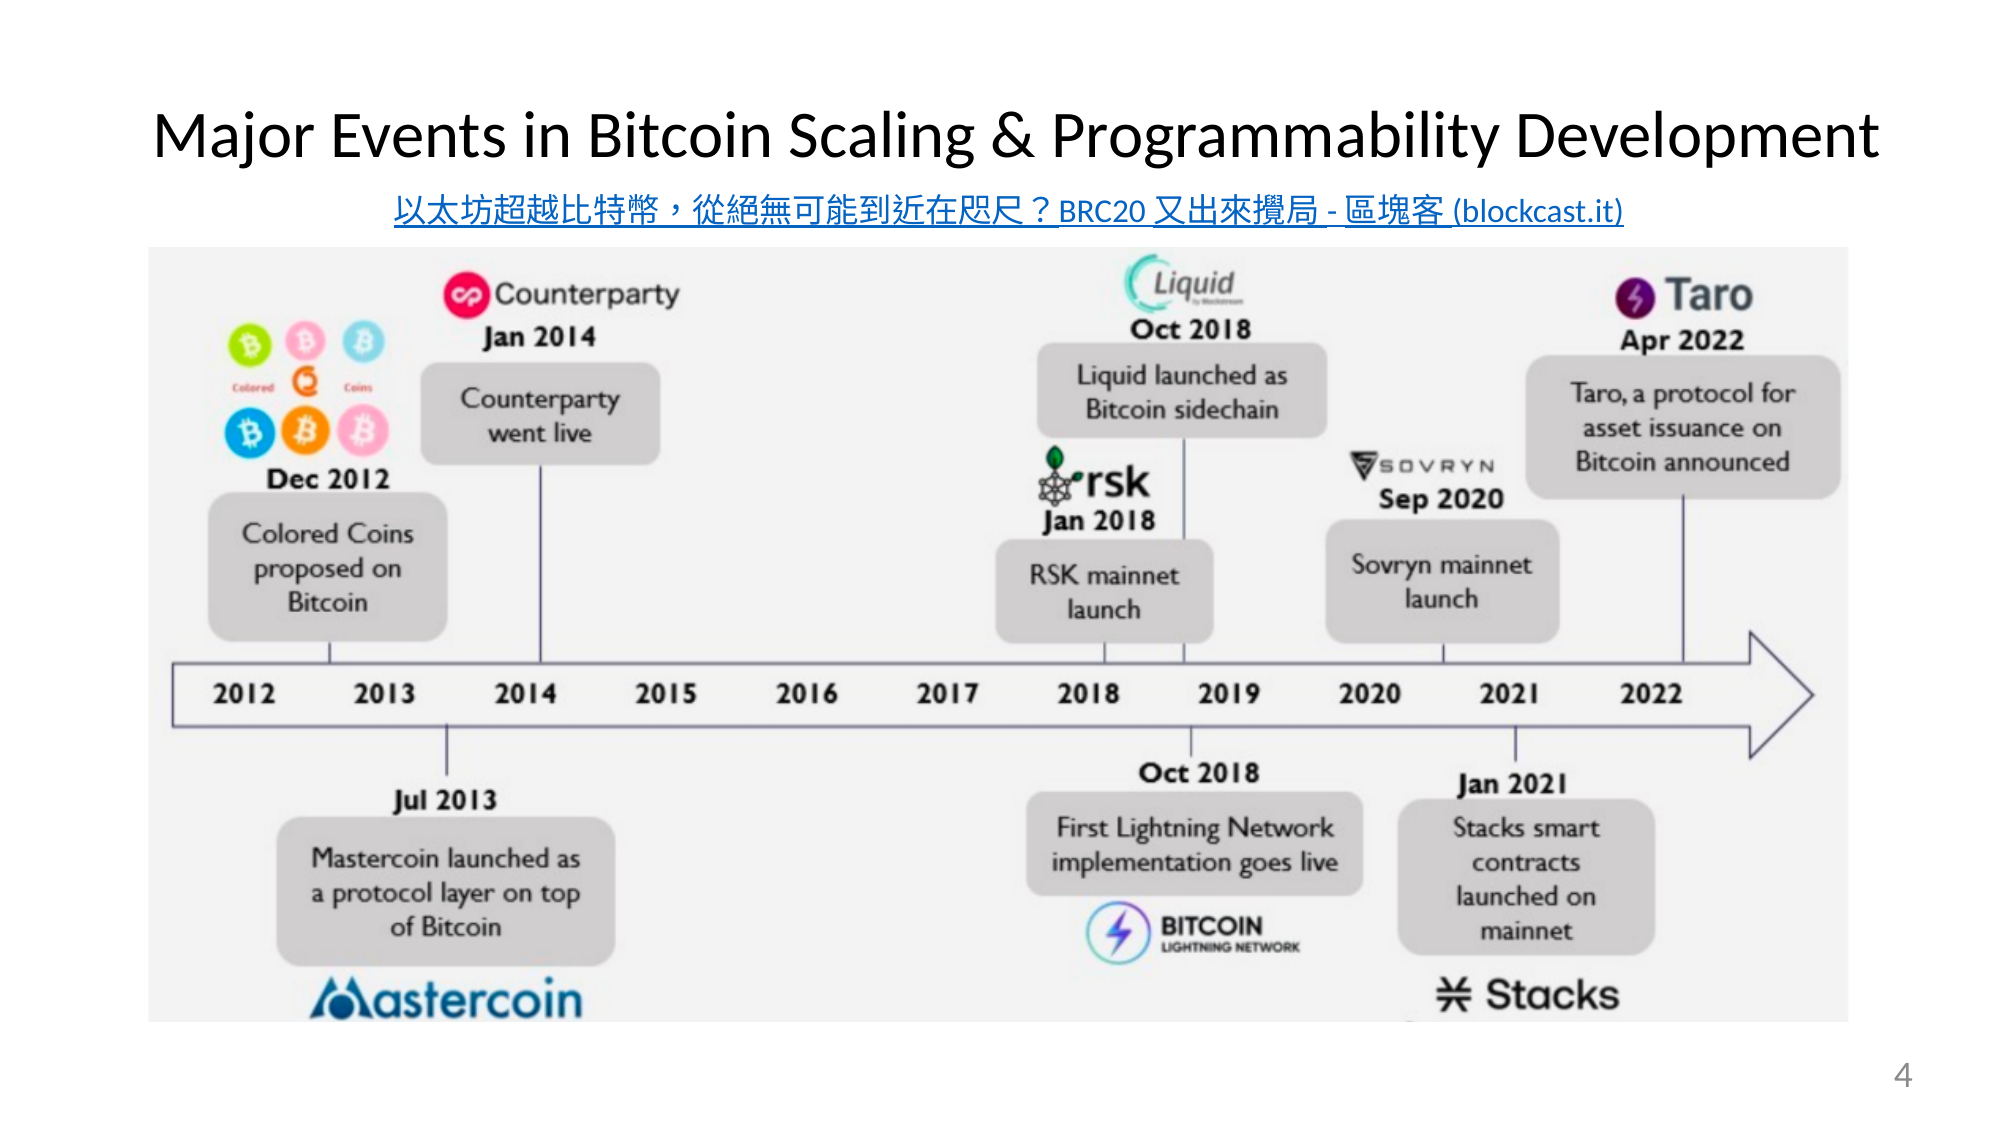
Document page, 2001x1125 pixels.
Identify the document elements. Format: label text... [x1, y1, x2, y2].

text_box 以太坊超越比特幣，從絕無可能到近在咫尺？BRC20 又出來攪局 - 區塊客 (blockcast.it) [379, 181, 1658, 245]
title Major Events in Bitcoin Scaling & Programmability Development [137, 84, 1900, 187]
slide_number 4 [1477, 1042, 1928, 1103]
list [147, 247, 1853, 1022]
